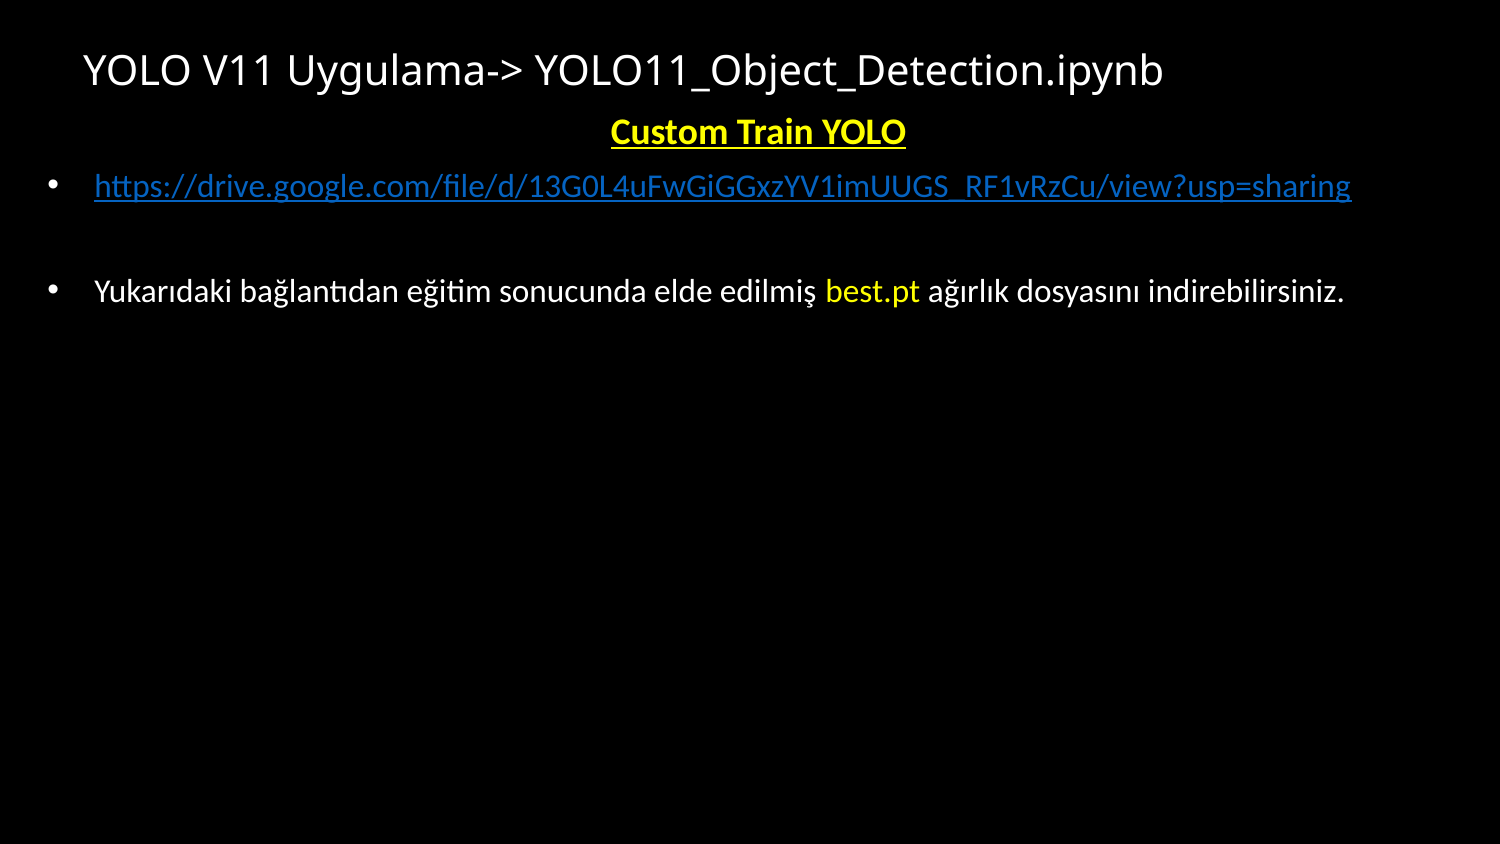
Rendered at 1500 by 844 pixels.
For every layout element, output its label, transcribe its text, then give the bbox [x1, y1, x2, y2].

title YOLO V11 Uygulama-> YOLO11_Object_Detection.ipynb [68, 0, 1395, 144]
text_box Custom Train YOLO https://drive.google.com/file/d/13G0L4uFwGiGGxzYV1imUUGS_RF1vRzCu/view?usp=sharing Yukarıdaki bağlantıdan eğitim sonucunda elde edilmiş best.pt ağırlık dosyasını indirebilirsiniz. [32, 99, 1485, 833]
